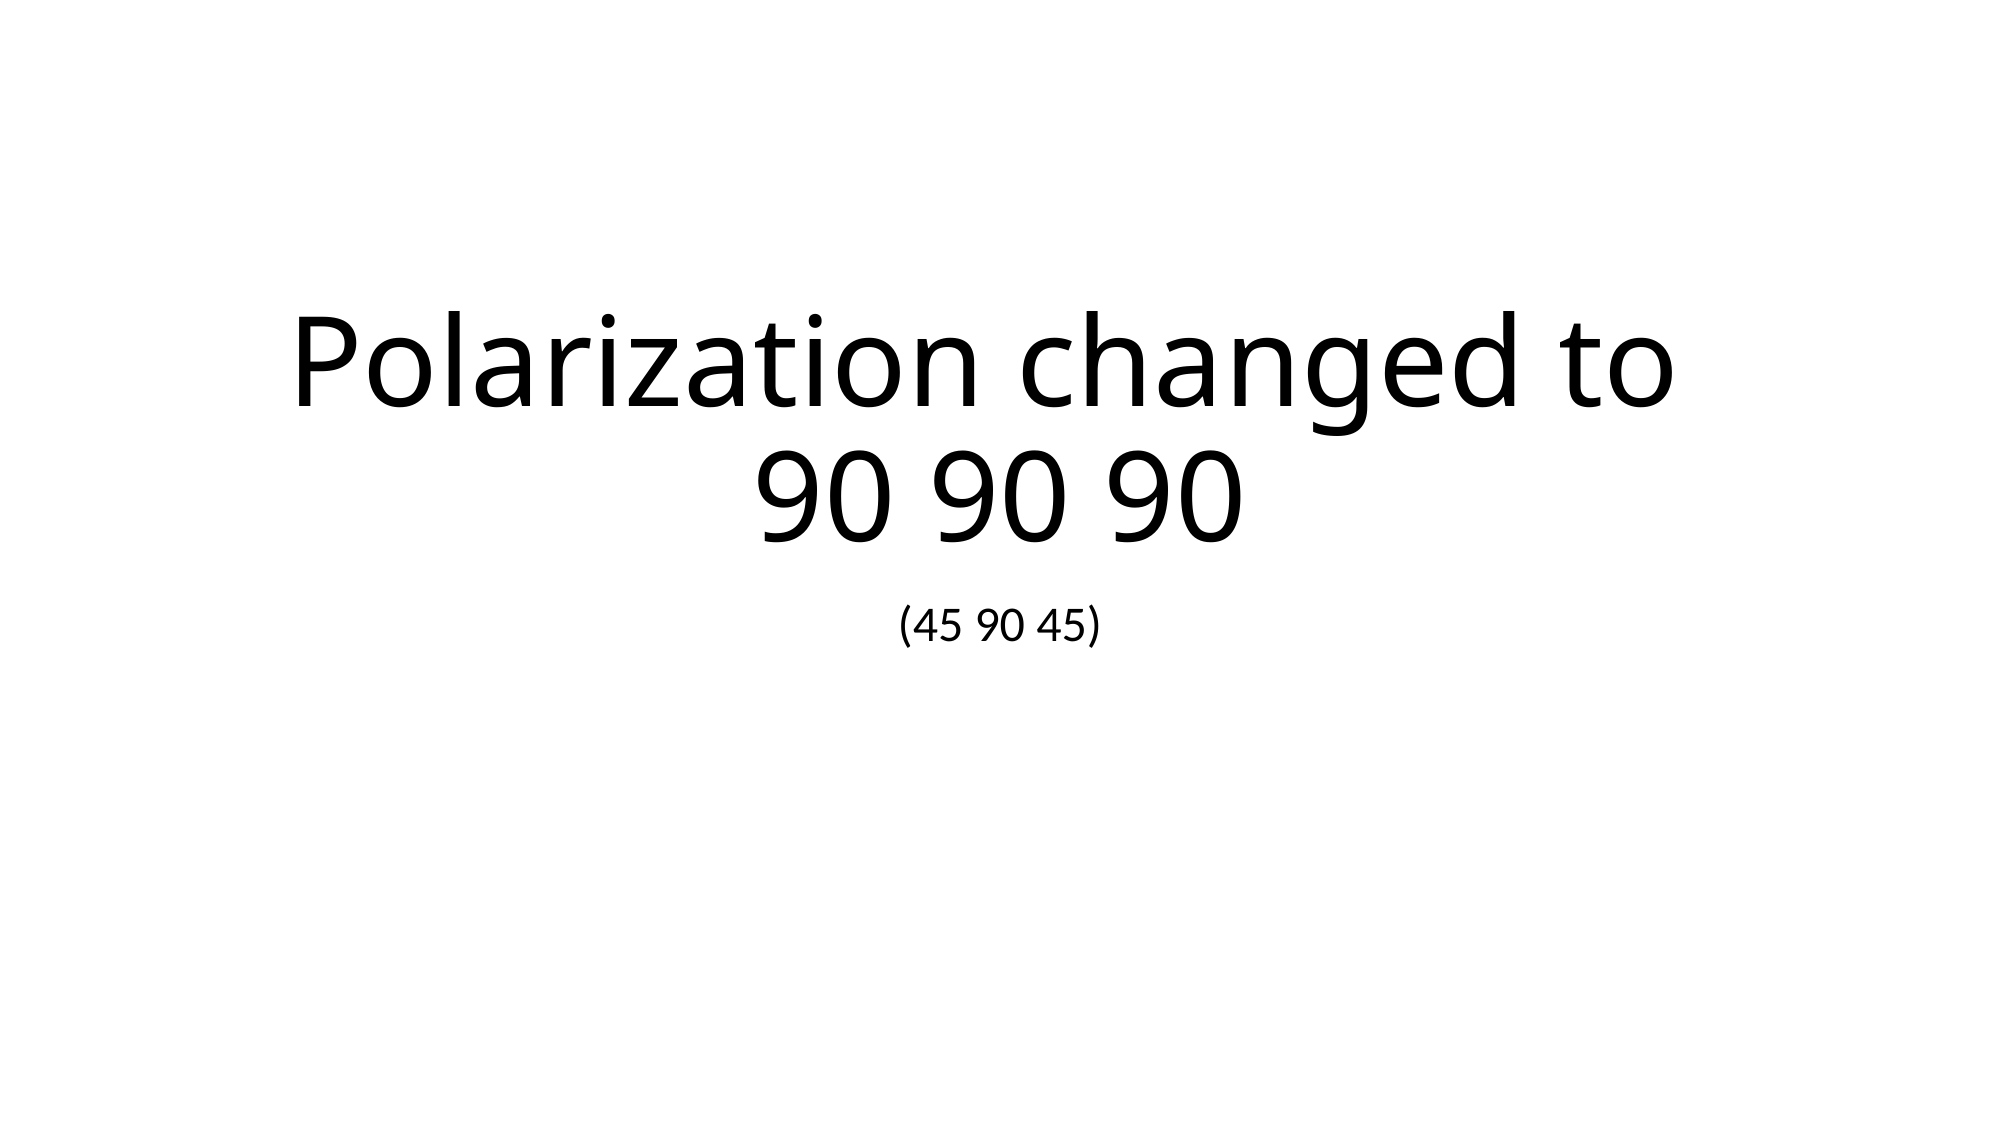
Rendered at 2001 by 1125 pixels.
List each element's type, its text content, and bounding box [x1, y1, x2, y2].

title Polarization changed to 90 90 90 [249, 184, 1750, 576]
subtitle (45 90 45) [249, 590, 1750, 863]
